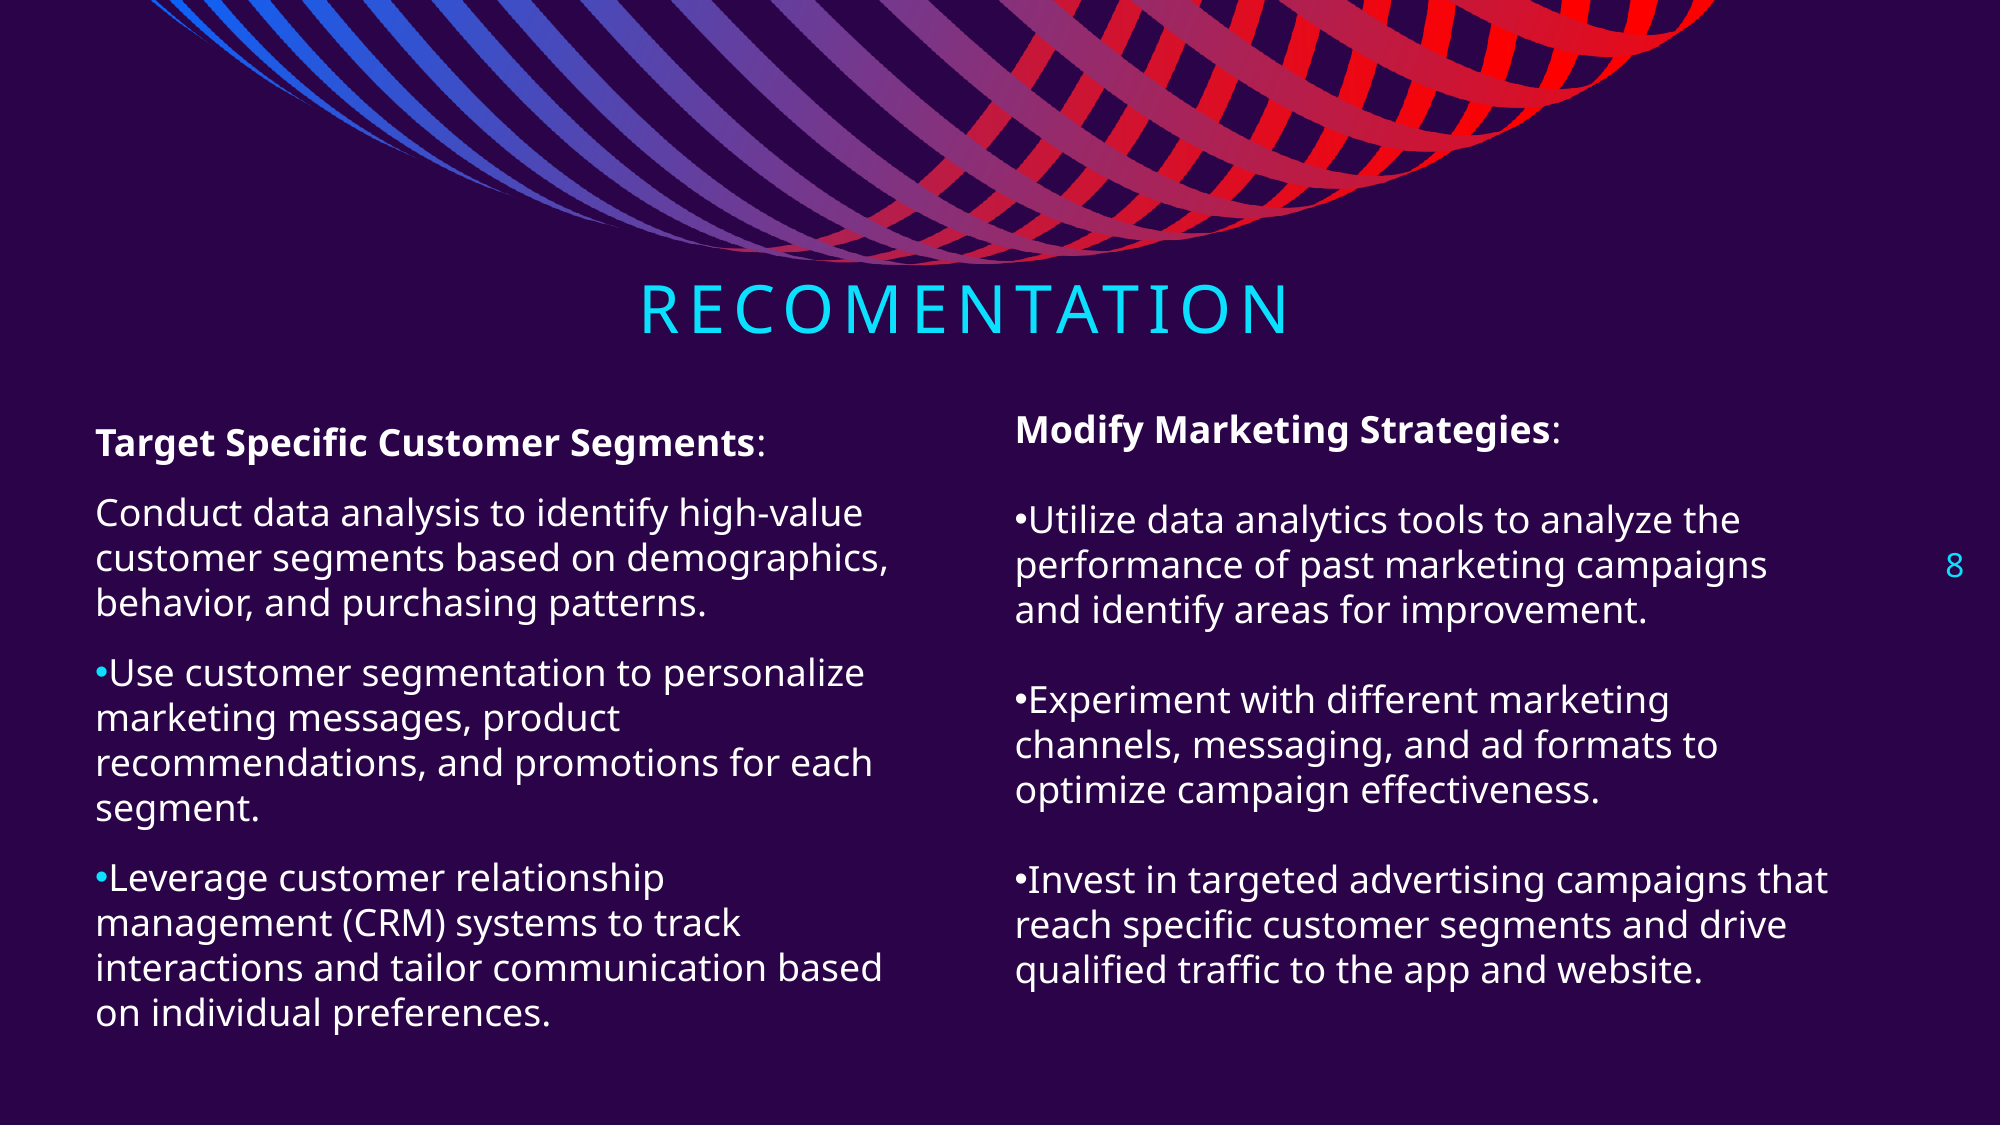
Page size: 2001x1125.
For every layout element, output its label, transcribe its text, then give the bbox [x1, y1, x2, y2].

picture [0, 0, 2000, 1125]
text_box Modify Marketing Strategies: Utilize data analytics tools to analyze the performance of past marketing campaigns and identify areas for improvement. Experiment with different marketing channels, messaging, and ad formats to optimize campaign effectiveness. Invest in targeted advertising campaigns that reach specific customer segments and drive qualified traffic to the app and website. [999, 398, 1845, 1043]
title RECOMENTATION [364, 268, 1566, 391]
list Target Specific Customer Segments: Conduct data analysis to identify high-value customer segments based on demographics, behavior, and purchasing patterns. Use customer segmentation to personalize marketing messages, product recommendations, and promotions for each segment. Leverage customer relationship management (CRM) systems to track interactions and tailor communication based on individual preferences. [80, 411, 925, 1023]
slide_number 8 [1889, 519, 1980, 615]
